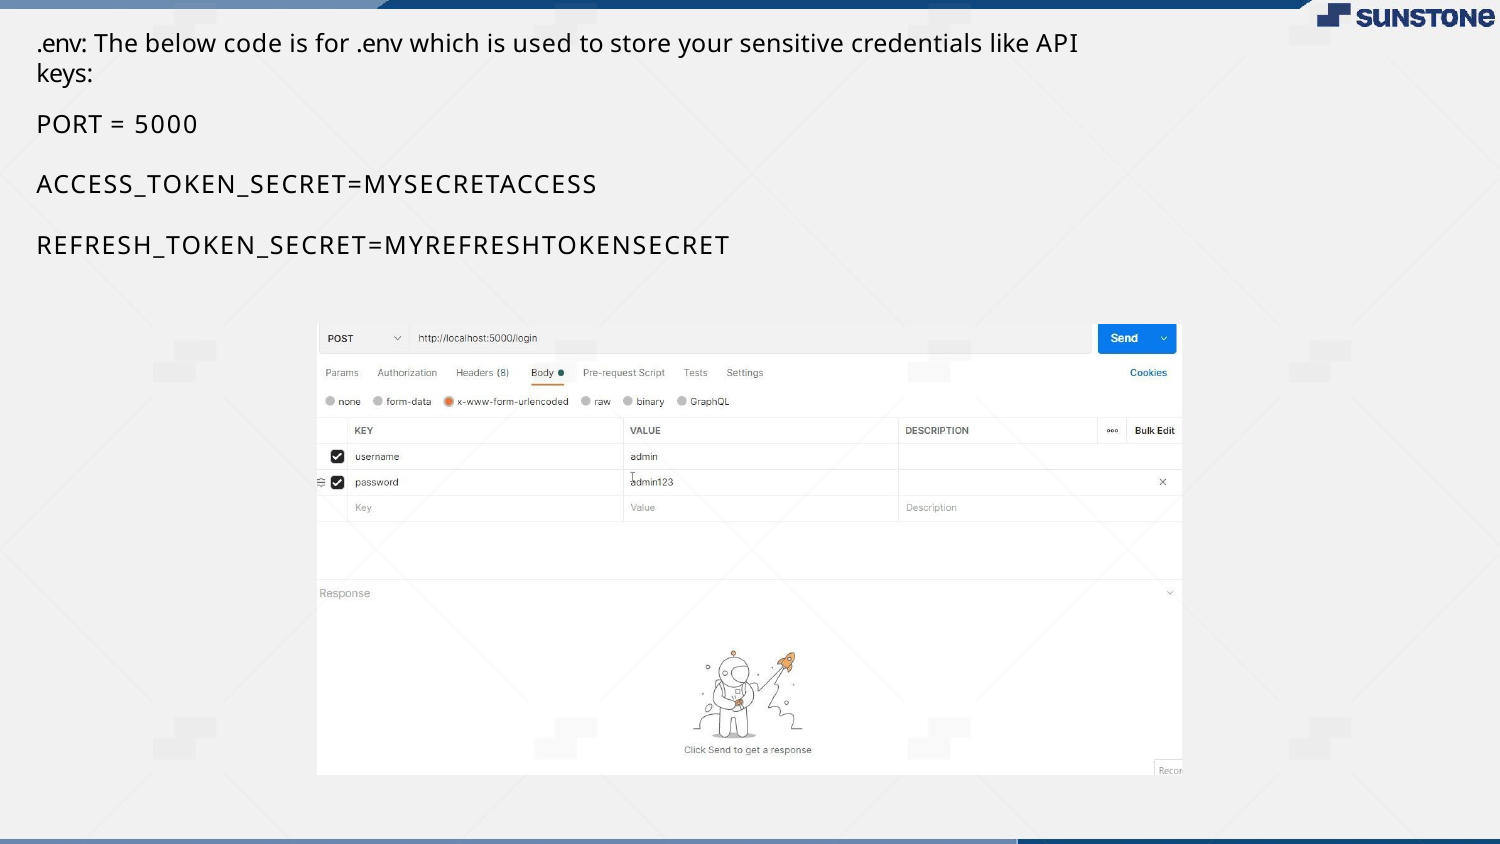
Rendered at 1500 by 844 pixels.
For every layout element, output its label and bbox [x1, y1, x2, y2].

text_box [0, 0, 1500, 844]
